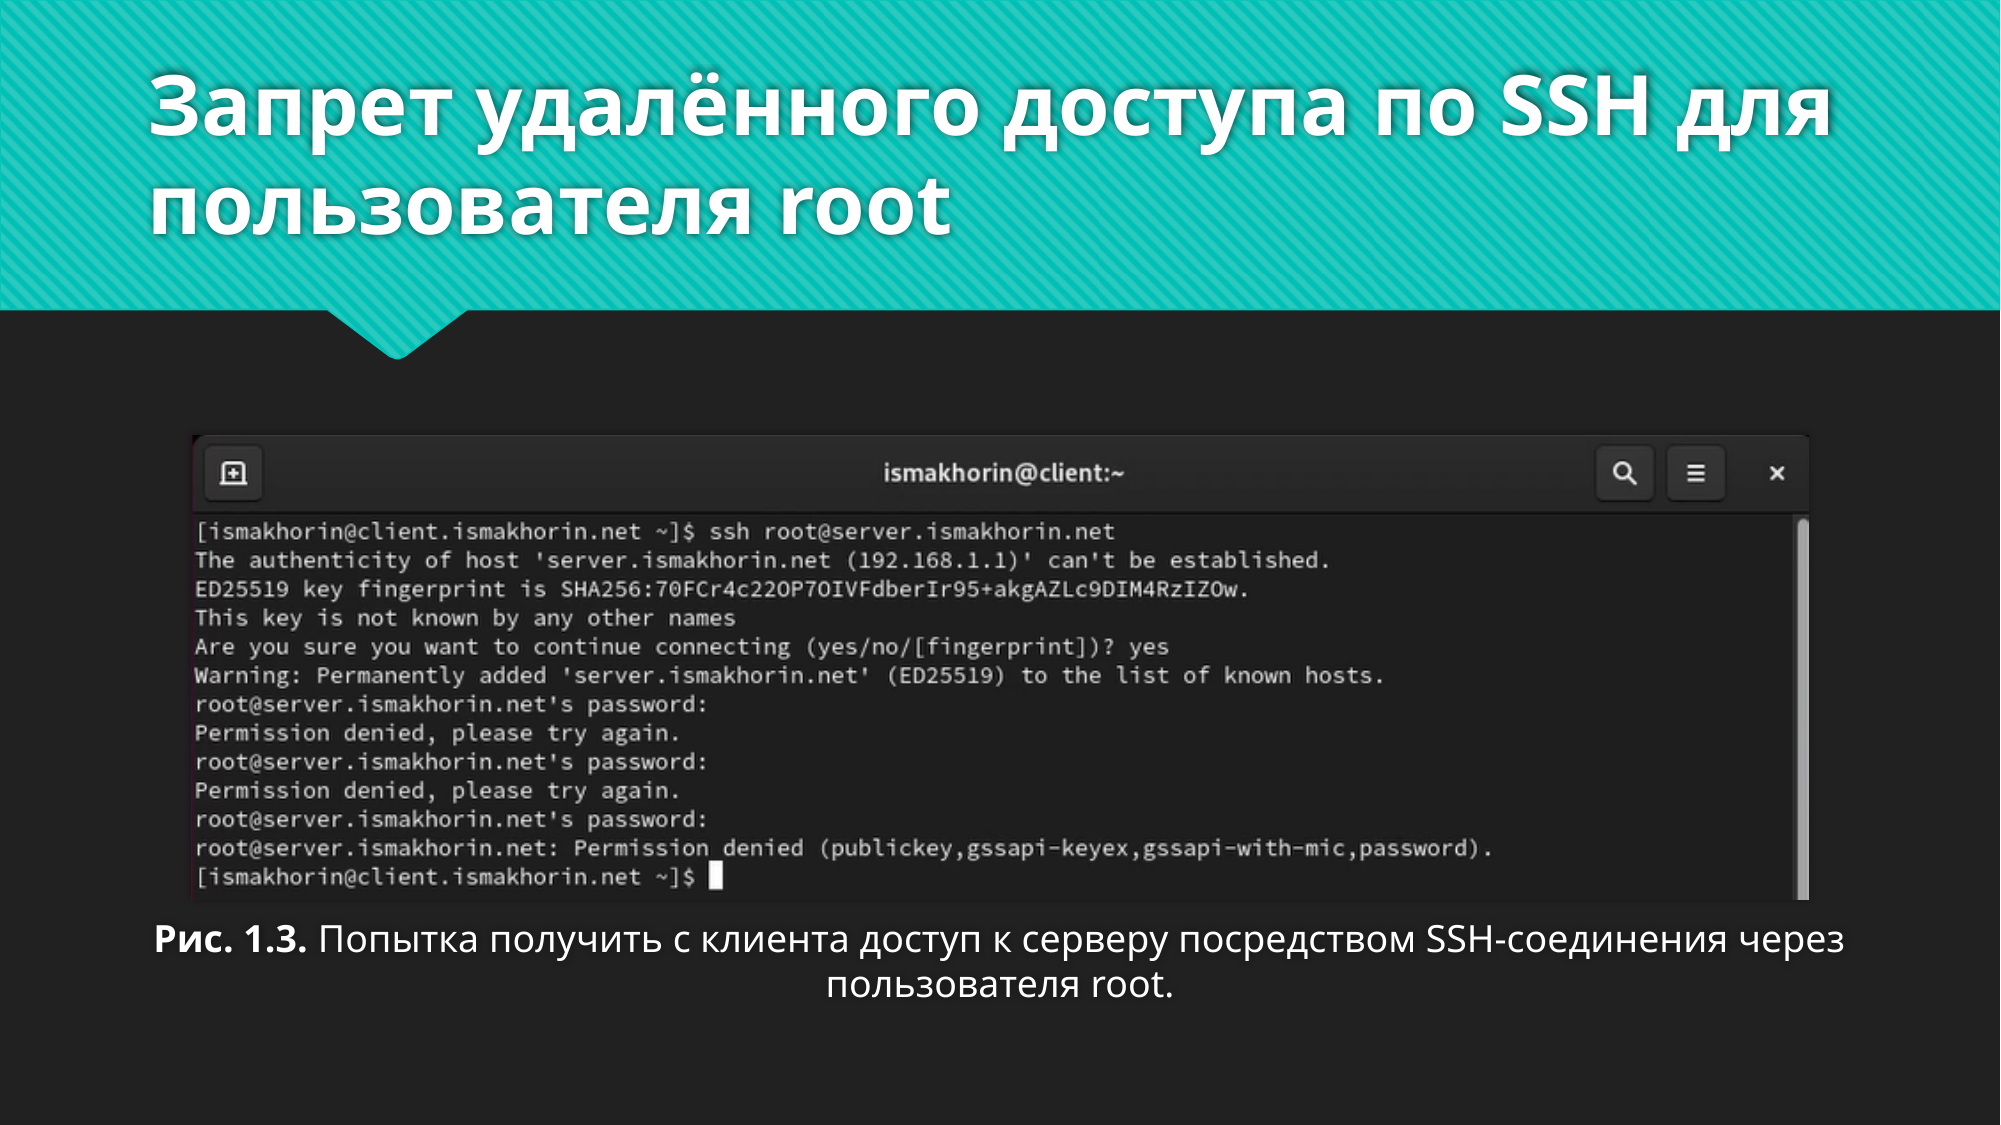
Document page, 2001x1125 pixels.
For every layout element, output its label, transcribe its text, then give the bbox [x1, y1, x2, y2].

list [191, 434, 1809, 900]
text_box Рис. 1.3. Попытка получить с клиента доступ к серверу посредством SSH-соединения через пользователя root. [102, 913, 1898, 1007]
title Запрет удалённого доступа по SSH для пользователя root [132, 100, 1868, 260]
